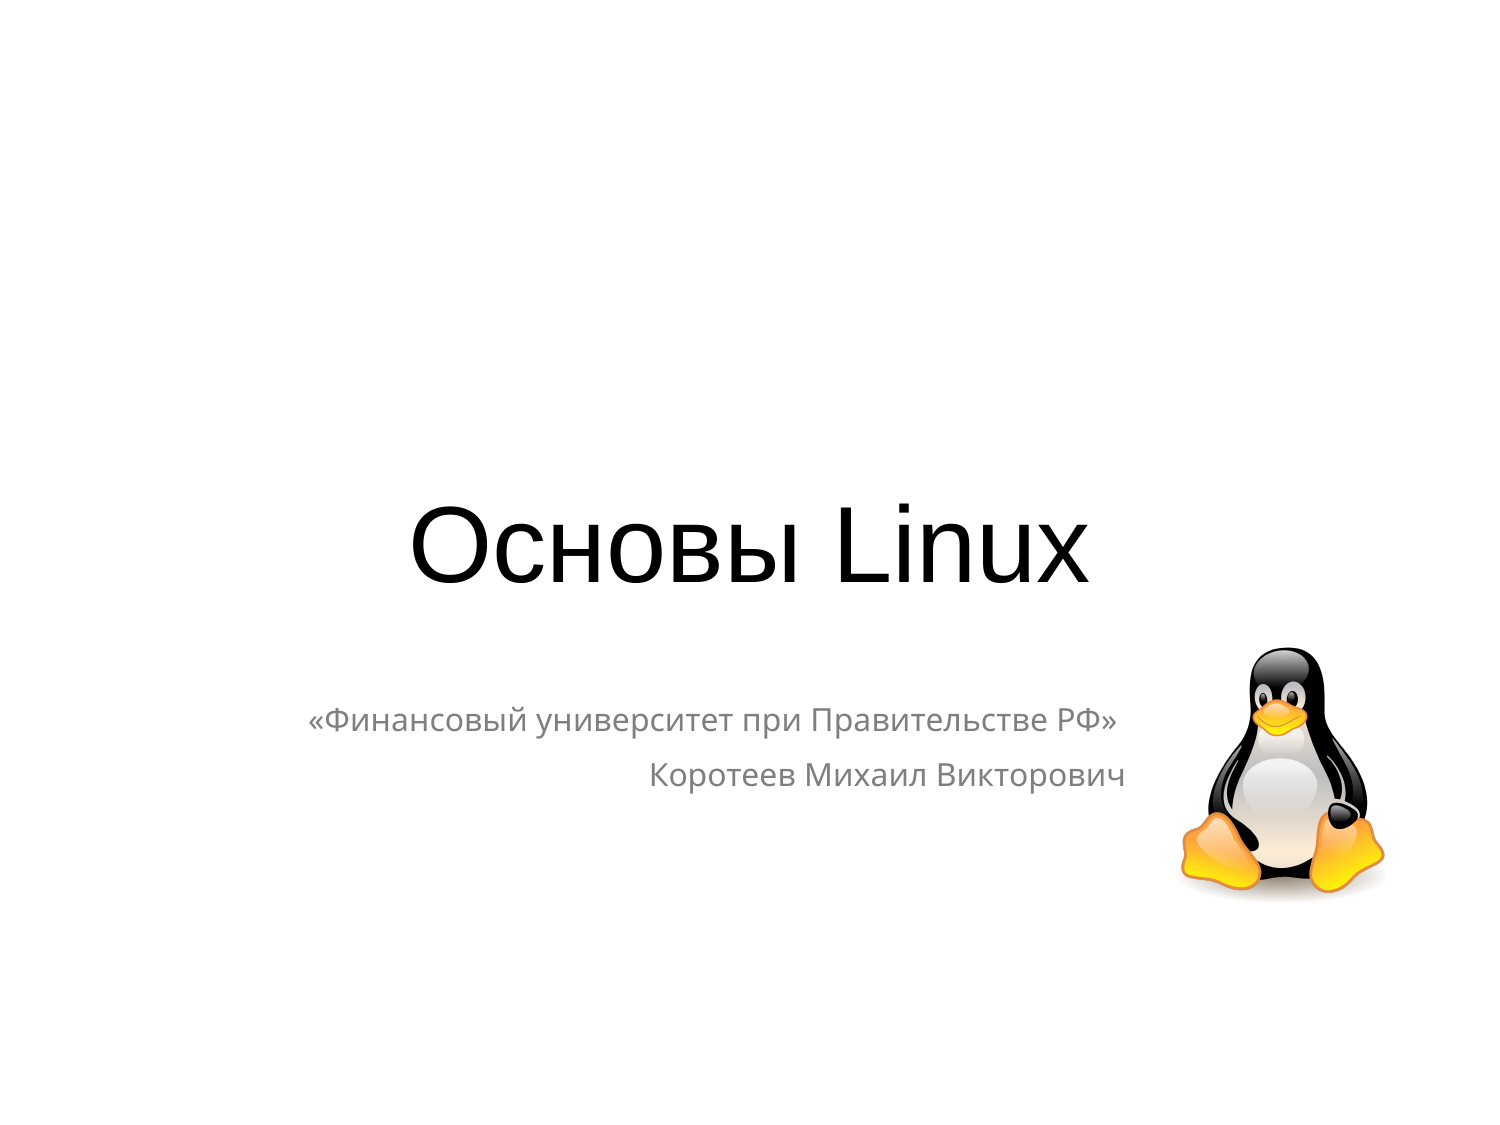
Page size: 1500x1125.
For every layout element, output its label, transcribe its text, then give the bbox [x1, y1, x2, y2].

subtitle «Финансовый университет при Правительстве РФ» Коротеев Михаил Викторович [185, 695, 1141, 925]
picture [1165, 636, 1398, 916]
title Основы Linux [51, 162, 1449, 612]
